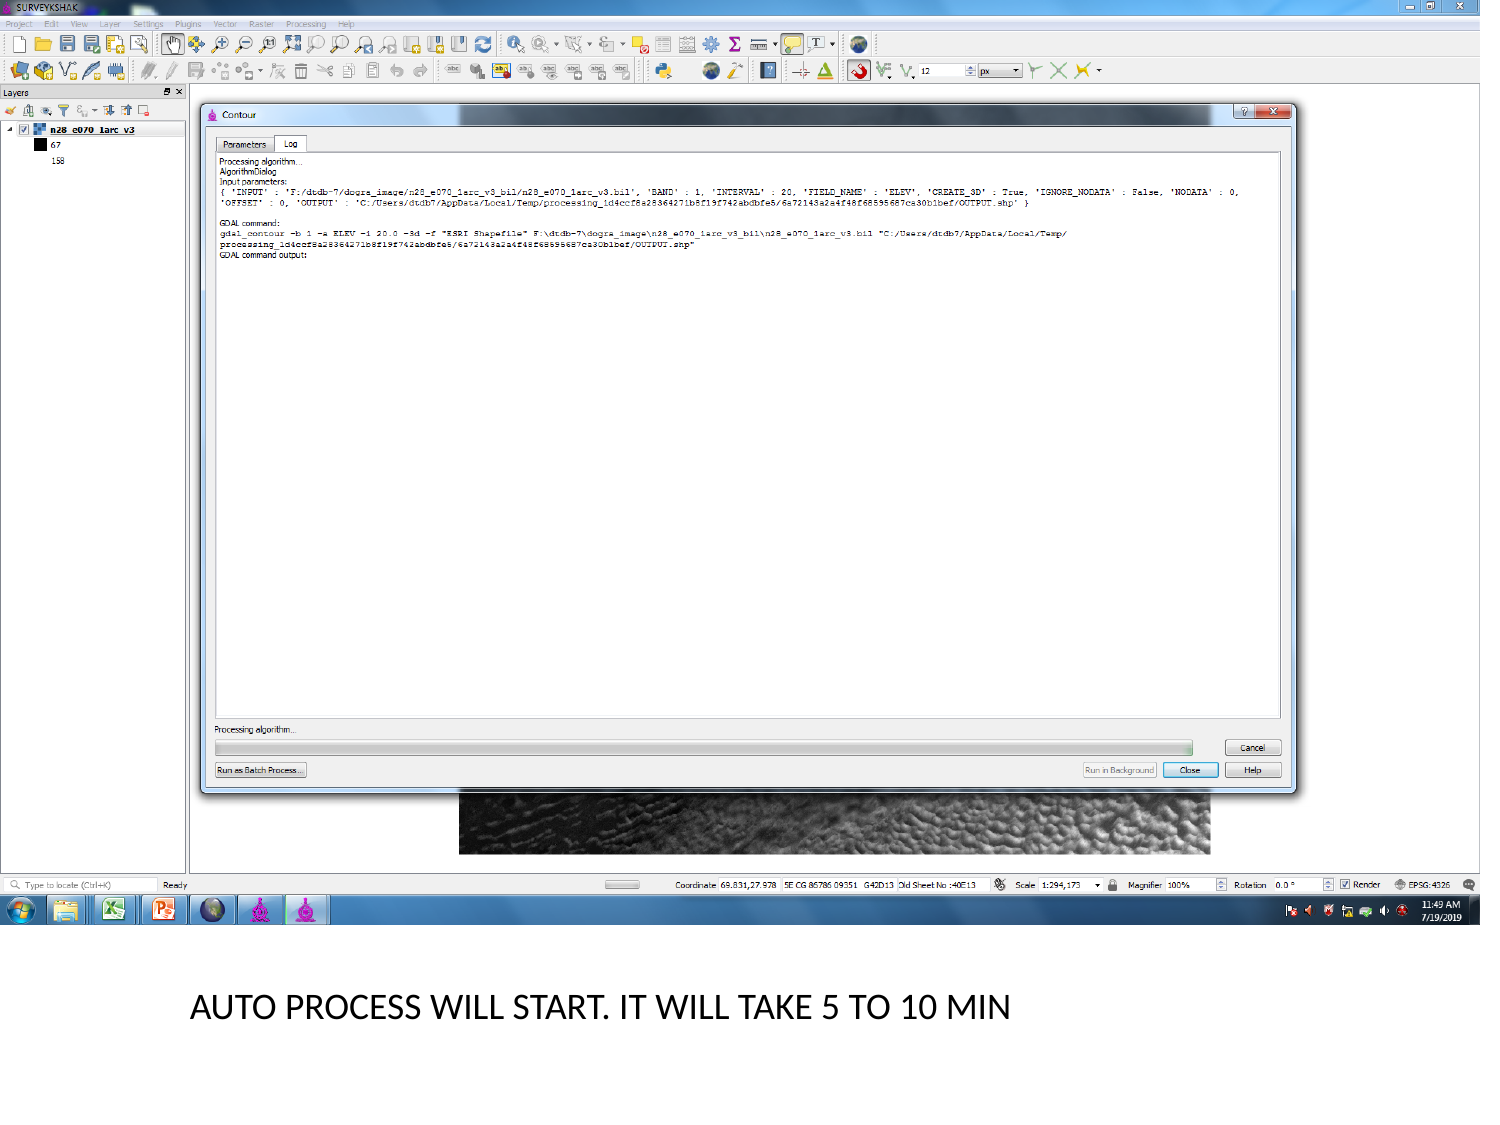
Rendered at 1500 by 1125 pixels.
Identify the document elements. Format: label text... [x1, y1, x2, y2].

picture [0, 0, 1481, 926]
text_box AUTO PROCESS WILL START. IT WILL TAKE 5 TO 10 MIN [174, 974, 1275, 1035]
